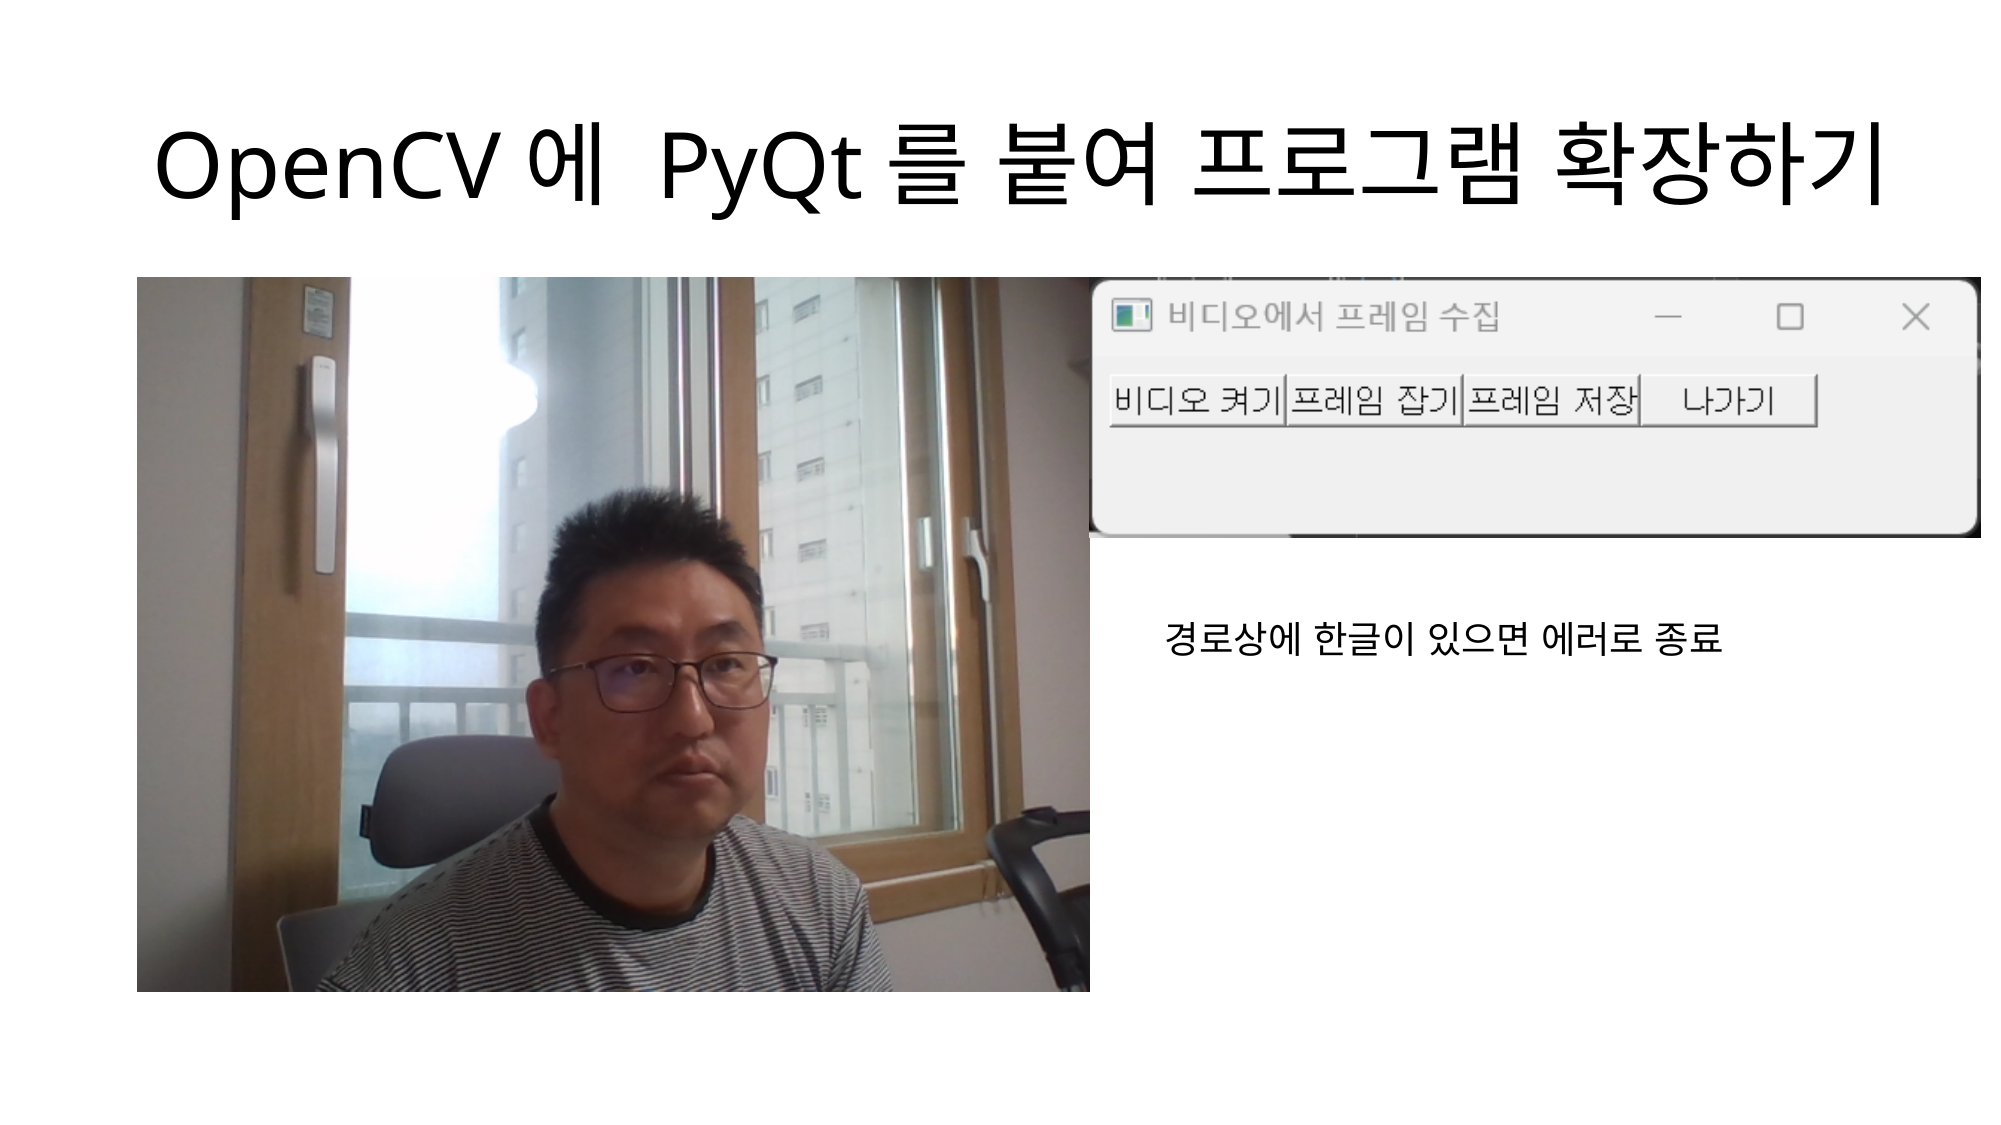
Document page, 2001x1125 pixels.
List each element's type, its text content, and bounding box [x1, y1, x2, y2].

title OpenCV에 PyQt를 붙여 프로그램 확장하기 [137, 59, 1966, 276]
picture [1088, 276, 1981, 538]
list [136, 276, 1090, 992]
text_box 경로상에 한글이 있으면 에러로 종료 [1150, 608, 1740, 669]
